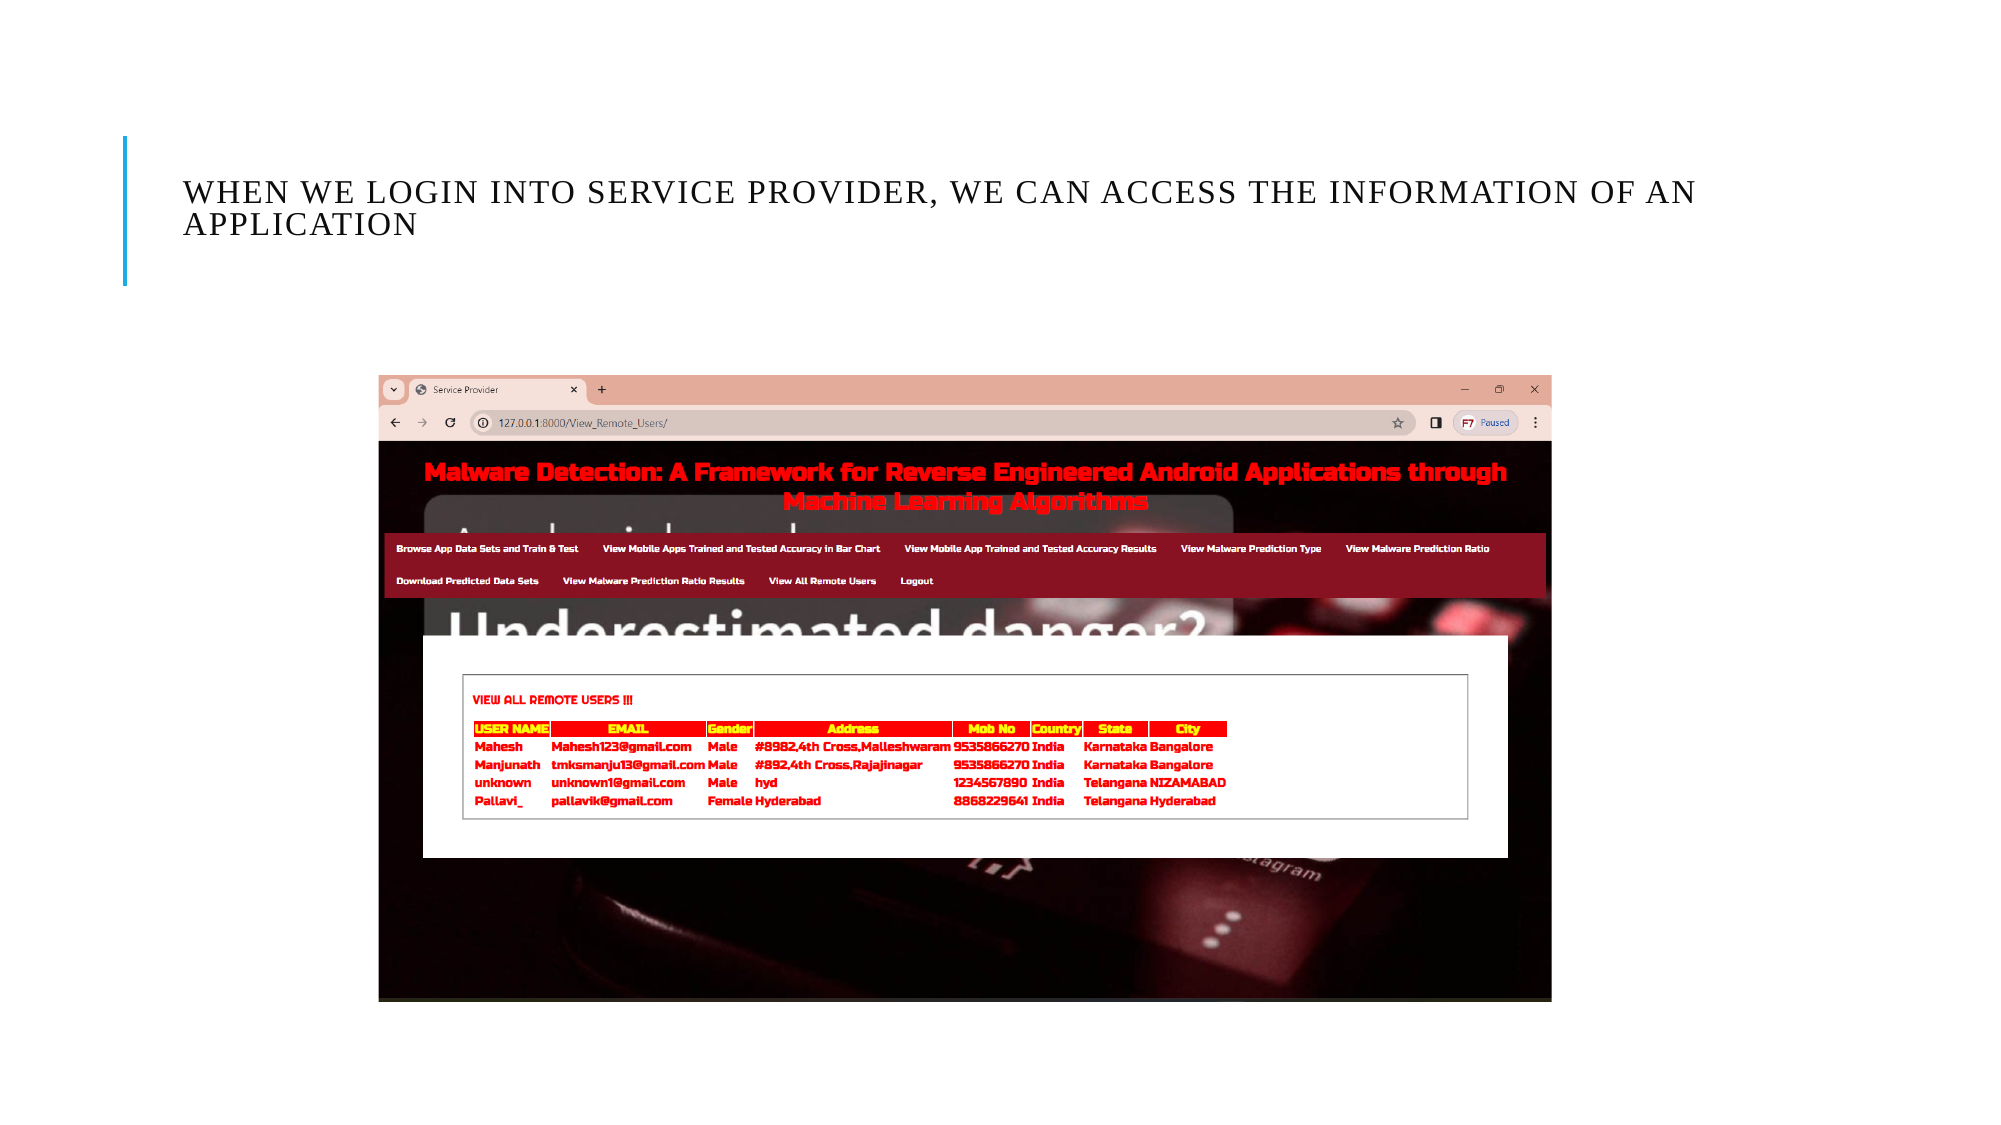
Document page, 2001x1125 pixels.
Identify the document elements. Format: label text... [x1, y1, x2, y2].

title When we login into service provider, we can access the information of an application [168, 170, 1763, 250]
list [378, 374, 1552, 1002]
